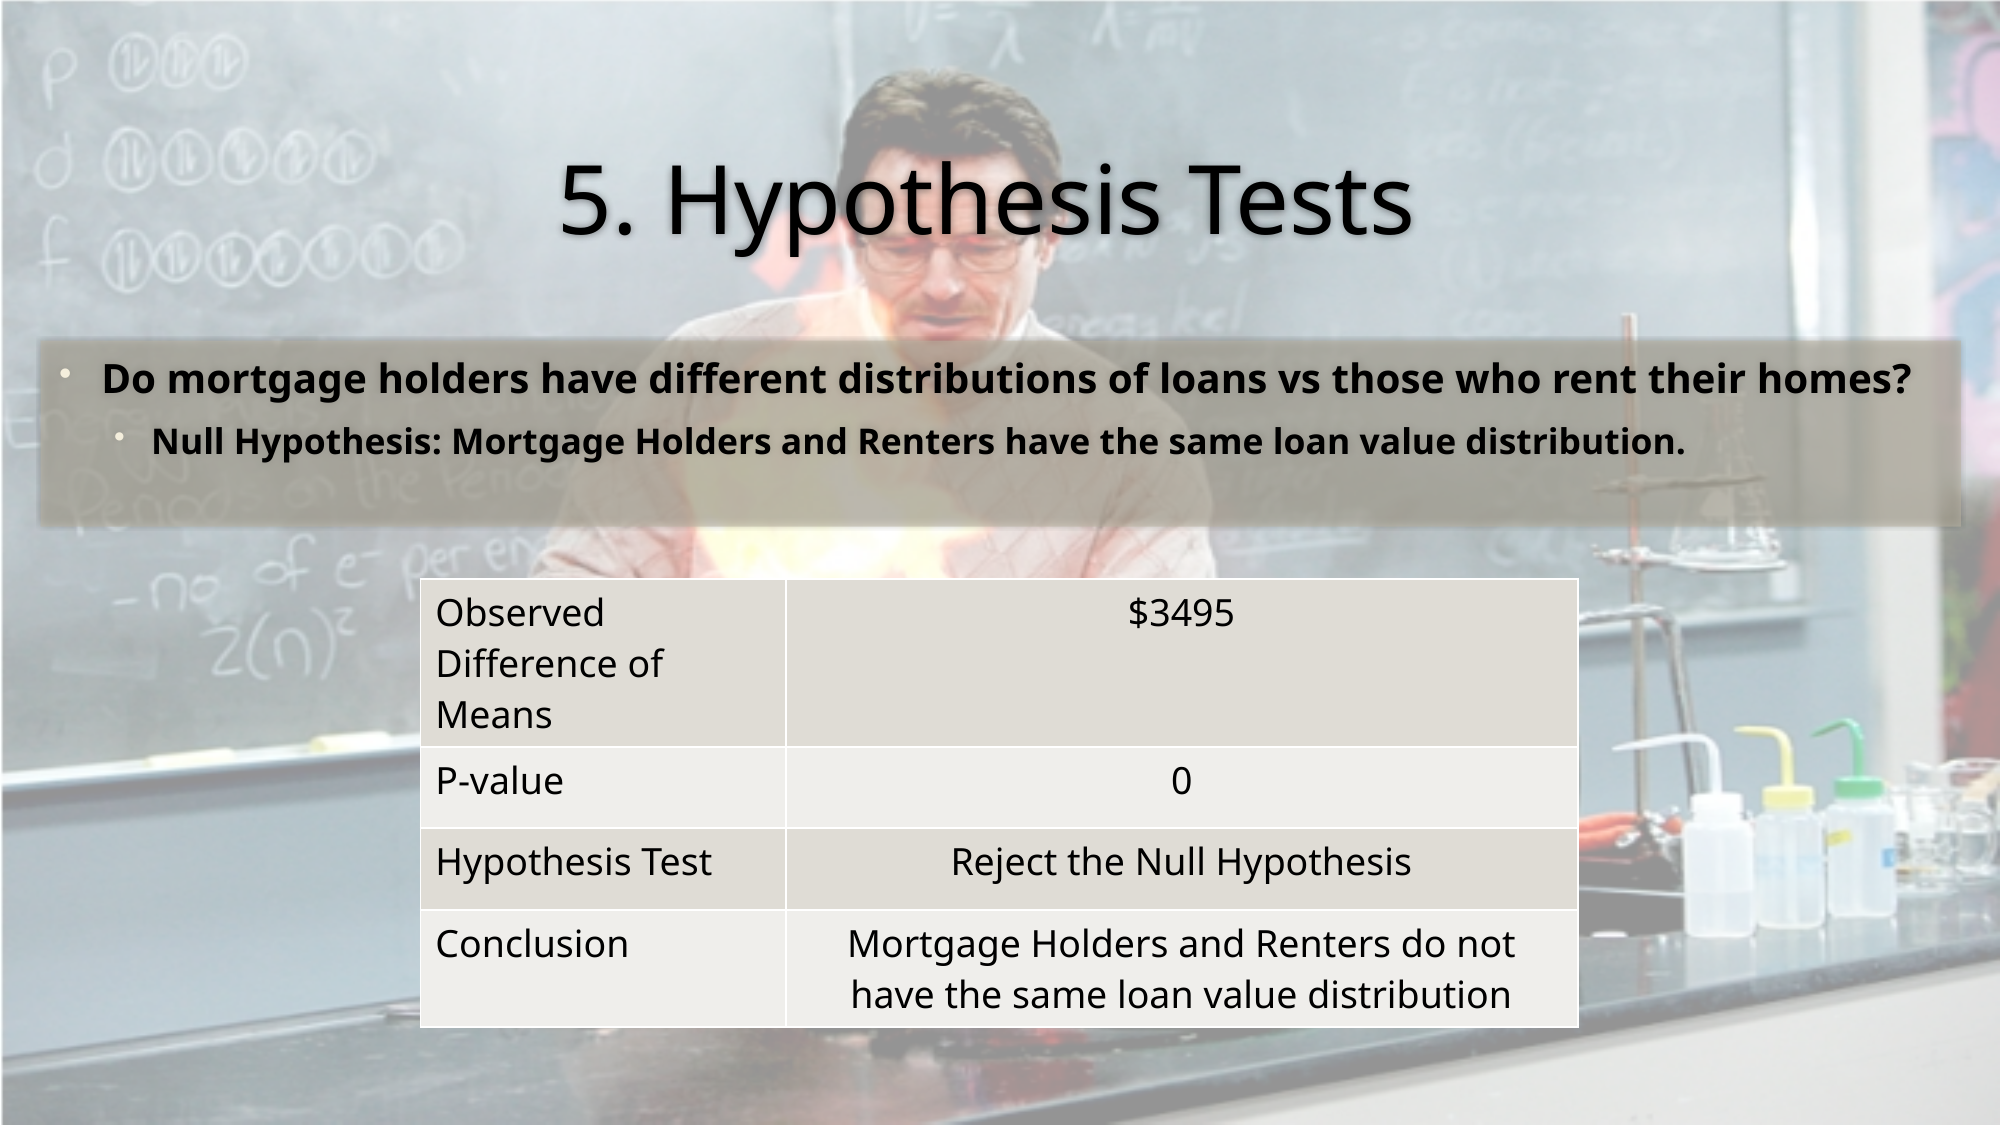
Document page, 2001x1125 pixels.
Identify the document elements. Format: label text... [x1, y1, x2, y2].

table_header Observed Difference of Means [421, 580, 785, 746]
table_cell 0 [787, 748, 1577, 827]
table_cell Hypothesis Test [421, 829, 785, 909]
table_header $3495 [787, 580, 1577, 746]
table_cell P-value [421, 748, 785, 827]
table_cell Mortgage Holders and Renters do not have the same loan value distribution [787, 911, 1577, 1026]
table_cell Reject the Null Hypothesis [787, 829, 1577, 909]
table_cell Conclusion [421, 911, 785, 1026]
title 5. Hypothesis Tests [149, 99, 1849, 307]
list Do mortgage holders have different distributions of loans vs those who rent their homes? Null Hypothesis: Mortgage Holders and Renters have the same loan value distribution. [40, 340, 1961, 527]
